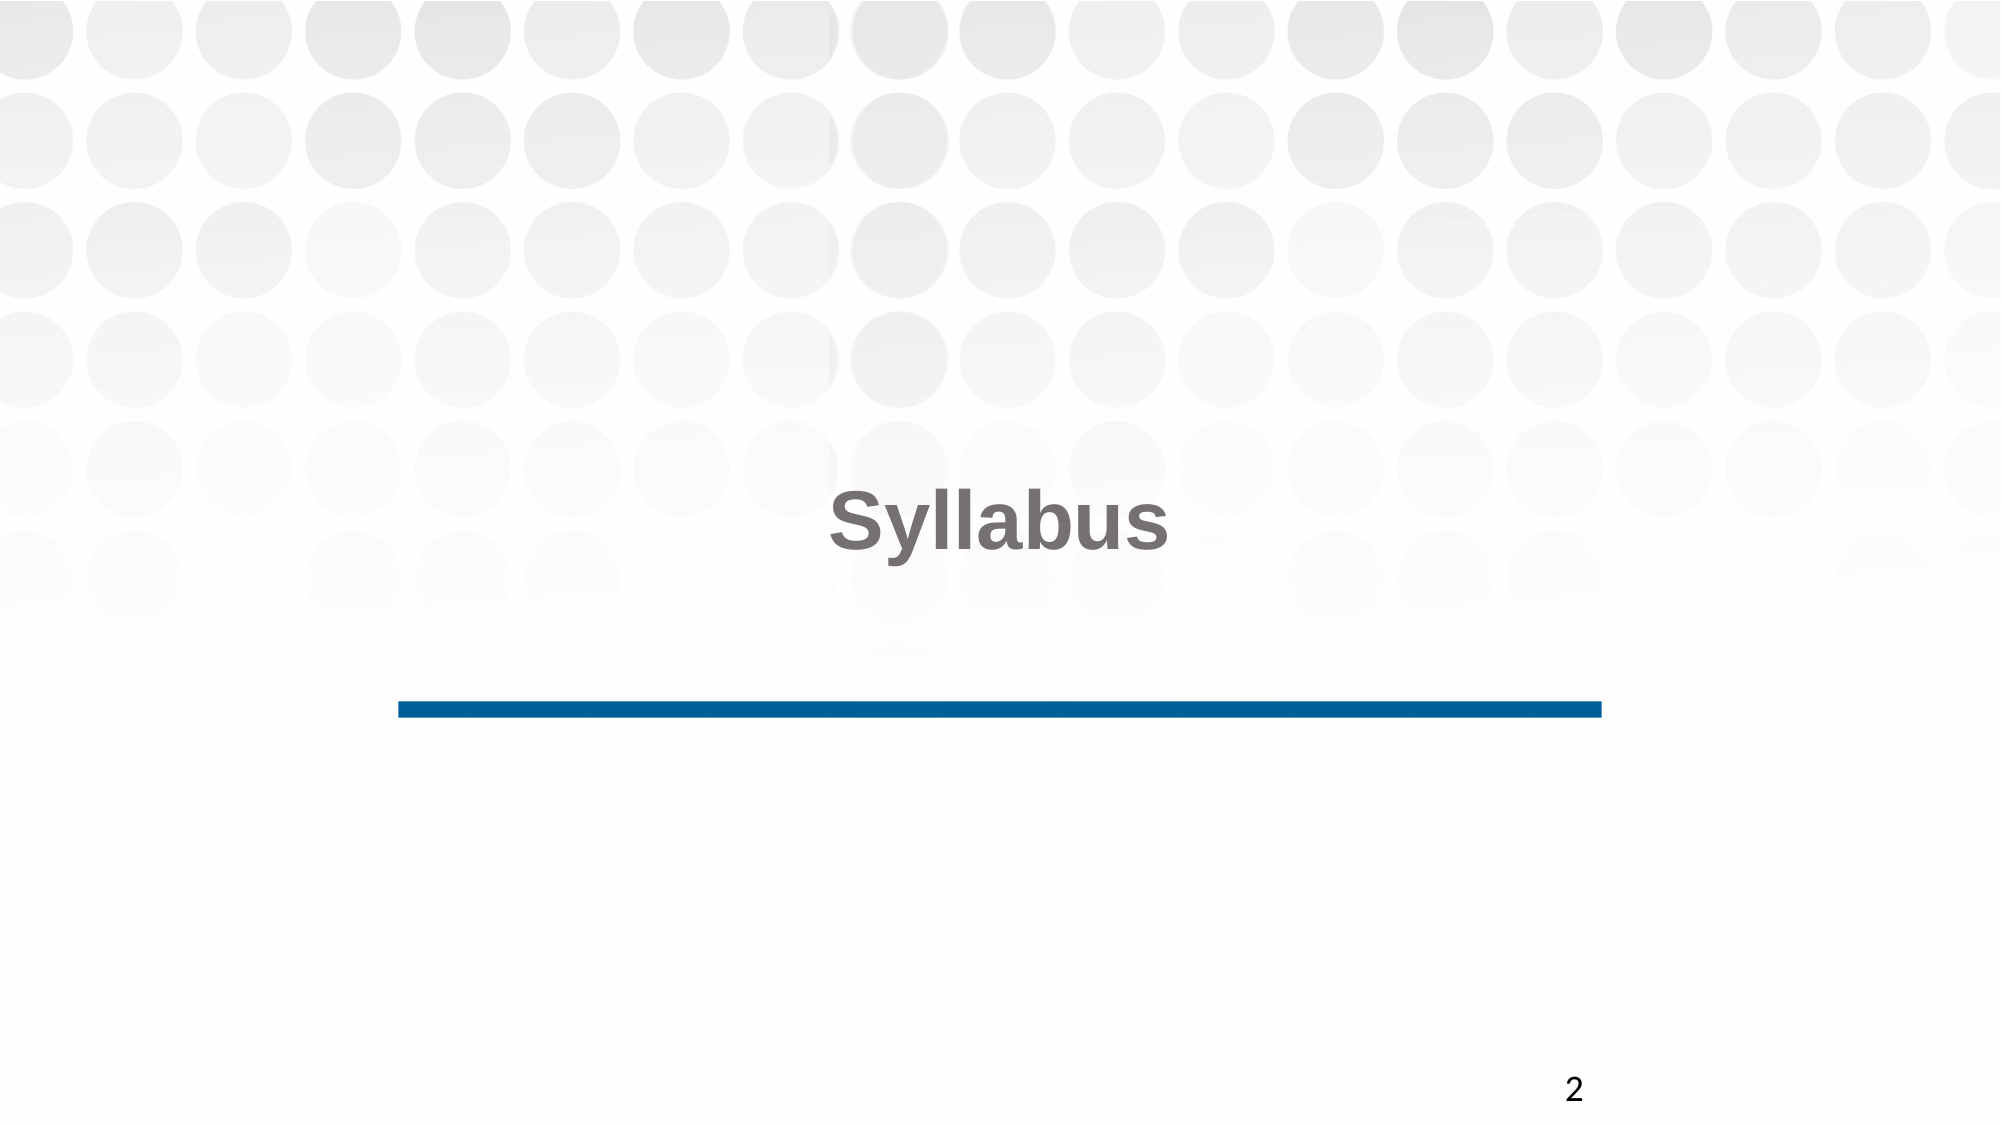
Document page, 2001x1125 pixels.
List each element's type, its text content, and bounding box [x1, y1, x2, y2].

slide_number 2 [1550, 1057, 2000, 1117]
picture [0, 1, 2001, 1125]
list Syllabus [398, 469, 1602, 702]
